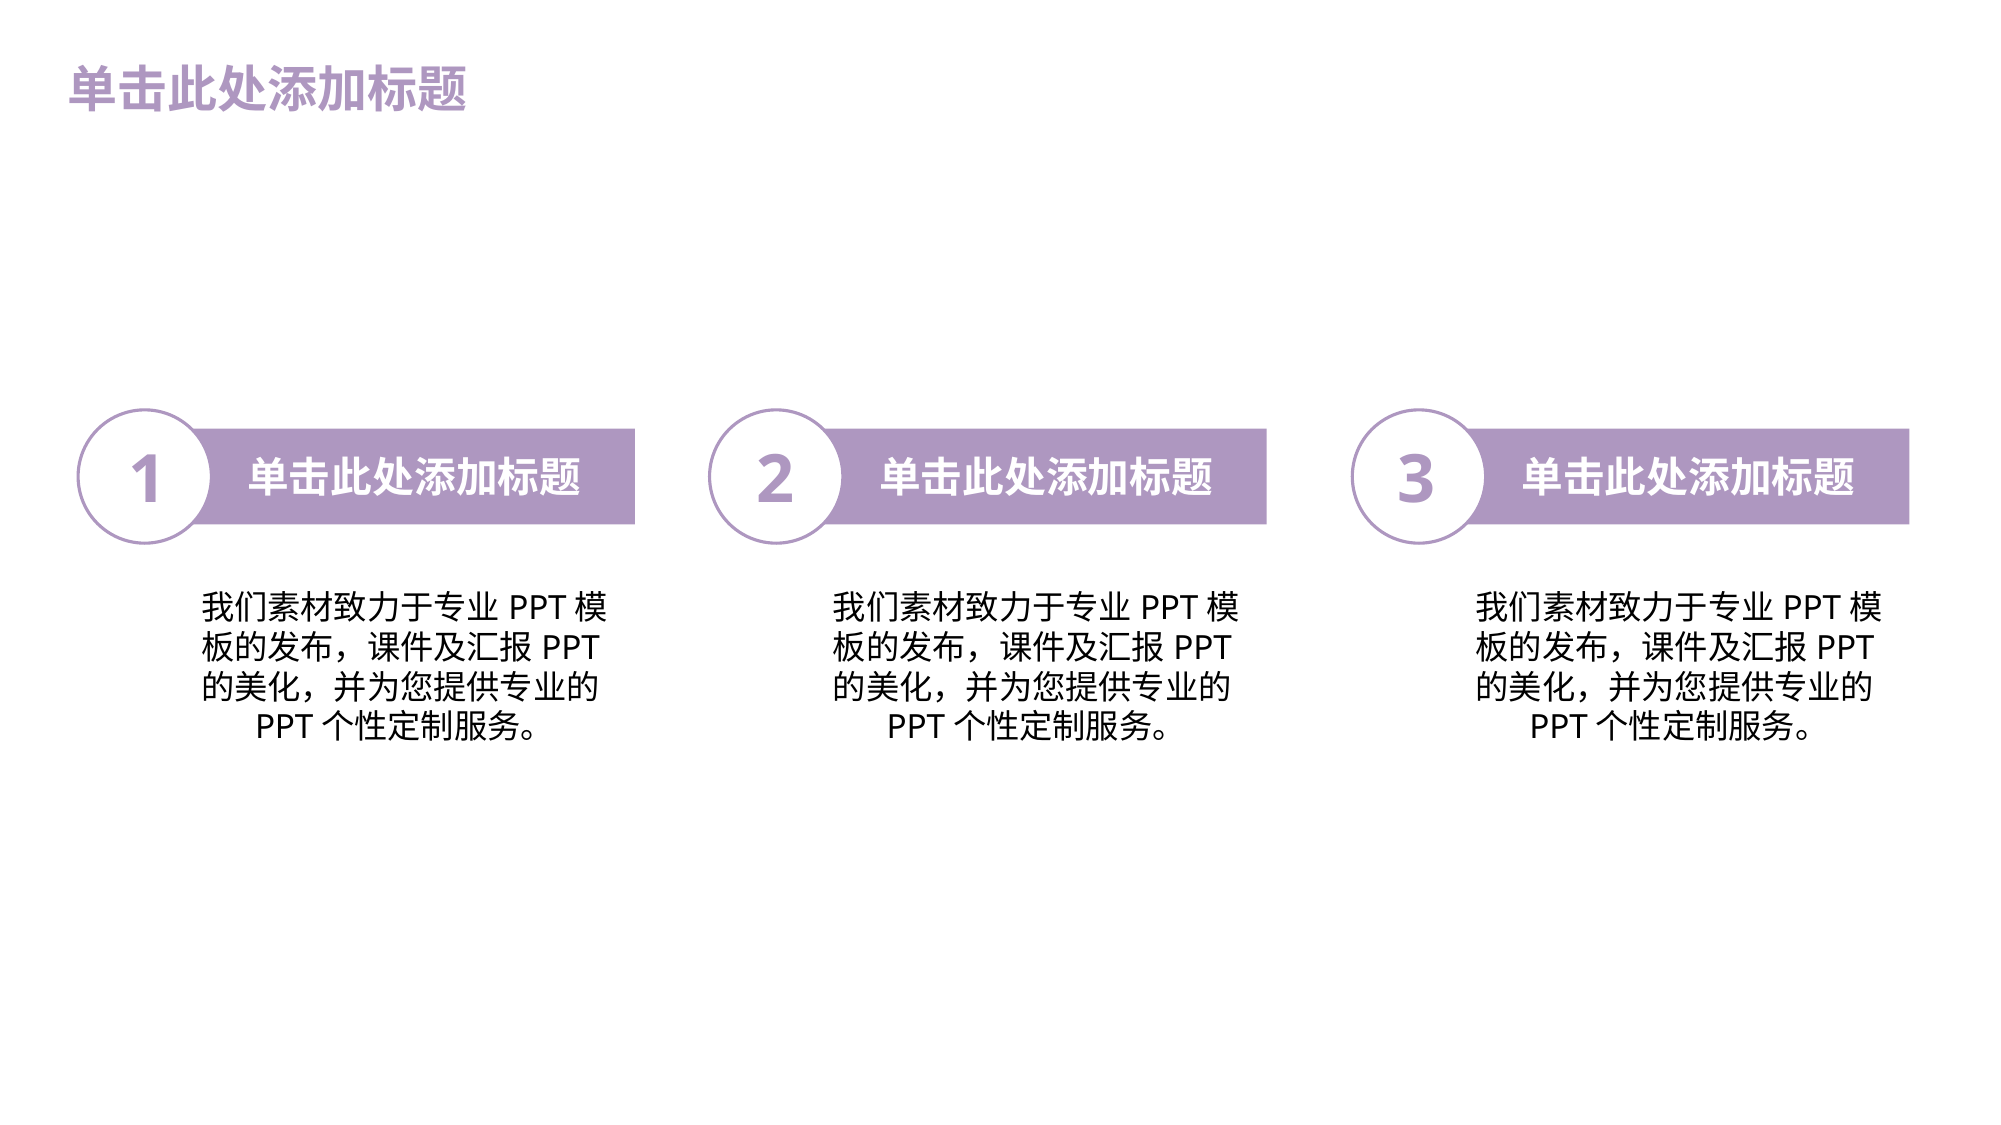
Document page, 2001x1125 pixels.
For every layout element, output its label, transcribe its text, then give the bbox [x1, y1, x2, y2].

text_box [1351, 408, 1487, 545]
text_box 单击此处添加标题 [1506, 443, 1888, 509]
text_box 单击此处添加标题 [232, 443, 614, 509]
text_box [708, 408, 844, 545]
text_box 3 [1383, 428, 1445, 524]
text_box [193, 428, 636, 525]
text_box 1 [113, 428, 176, 524]
text_box [825, 428, 1268, 525]
text_box [77, 408, 213, 545]
text_box 单击此处添加标题 [52, 50, 511, 126]
text_box 单击此处添加标题 [864, 443, 1246, 509]
text_box 我们素材致力于专业PPT模板的发布，课件及汇报PPT的美化，并为您提供专业的PPT个性定制服务。 [1448, 578, 1910, 753]
text_box 我们素材致力于专业PPT模板的发布，课件及汇报PPT的美化，并为您提供专业的PPT个性定制服务。 [805, 578, 1267, 753]
text_box [1468, 428, 1910, 525]
text_box 2 [741, 428, 804, 524]
text_box 我们素材致力于专业PPT模板的发布，课件及汇报PPT的美化，并为您提供专业的PPT个性定制服务。 [174, 578, 635, 753]
